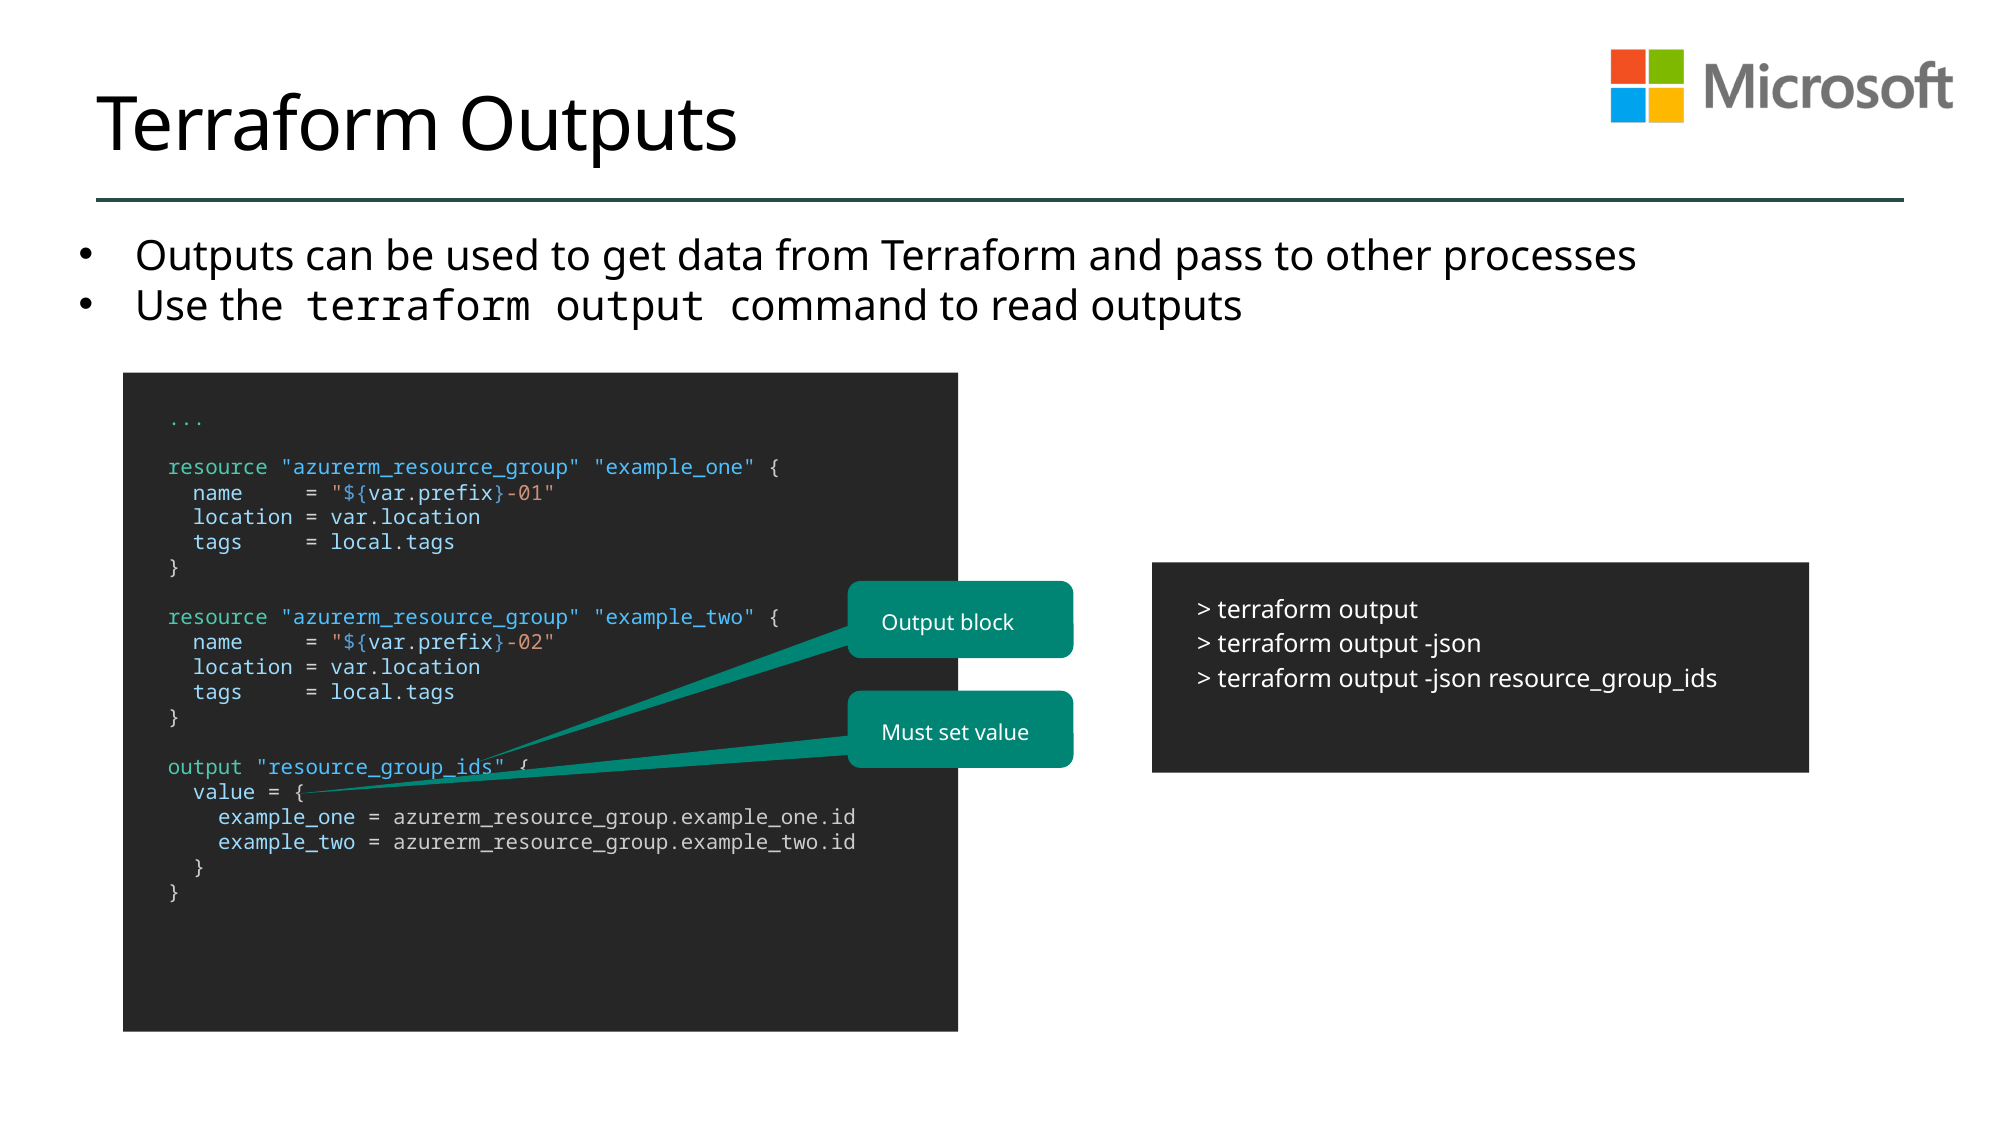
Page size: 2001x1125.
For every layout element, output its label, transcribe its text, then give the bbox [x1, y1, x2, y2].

text_box Output block [472, 580, 1075, 765]
text_box Must set value [293, 689, 1075, 795]
text_box ... resource "azurerm_resource_group" "example_one" { name = "${var.prefix}-01" location = var.location tags = local.tags } resource "azurerm_resource_group" "example_two" { name = "${var.prefix}-02" location = var.location tags = local.tags } output "resource_group_ids" { value = { example_one = azurerm_resource_group.example_one.id example_two = azurerm_resource_group.example_two.id } } [122, 372, 959, 1032]
picture [1562, 4, 2000, 166]
text_box Outputs can be used to get data from Terraform and pass to other processes Use the terraform output command to read outputs [78, 228, 1792, 329]
title Terraform Outputs [96, 75, 1562, 166]
text_box > terraform output > terraform output -json > terraform output -json resource_group_ids [1151, 562, 1810, 774]
